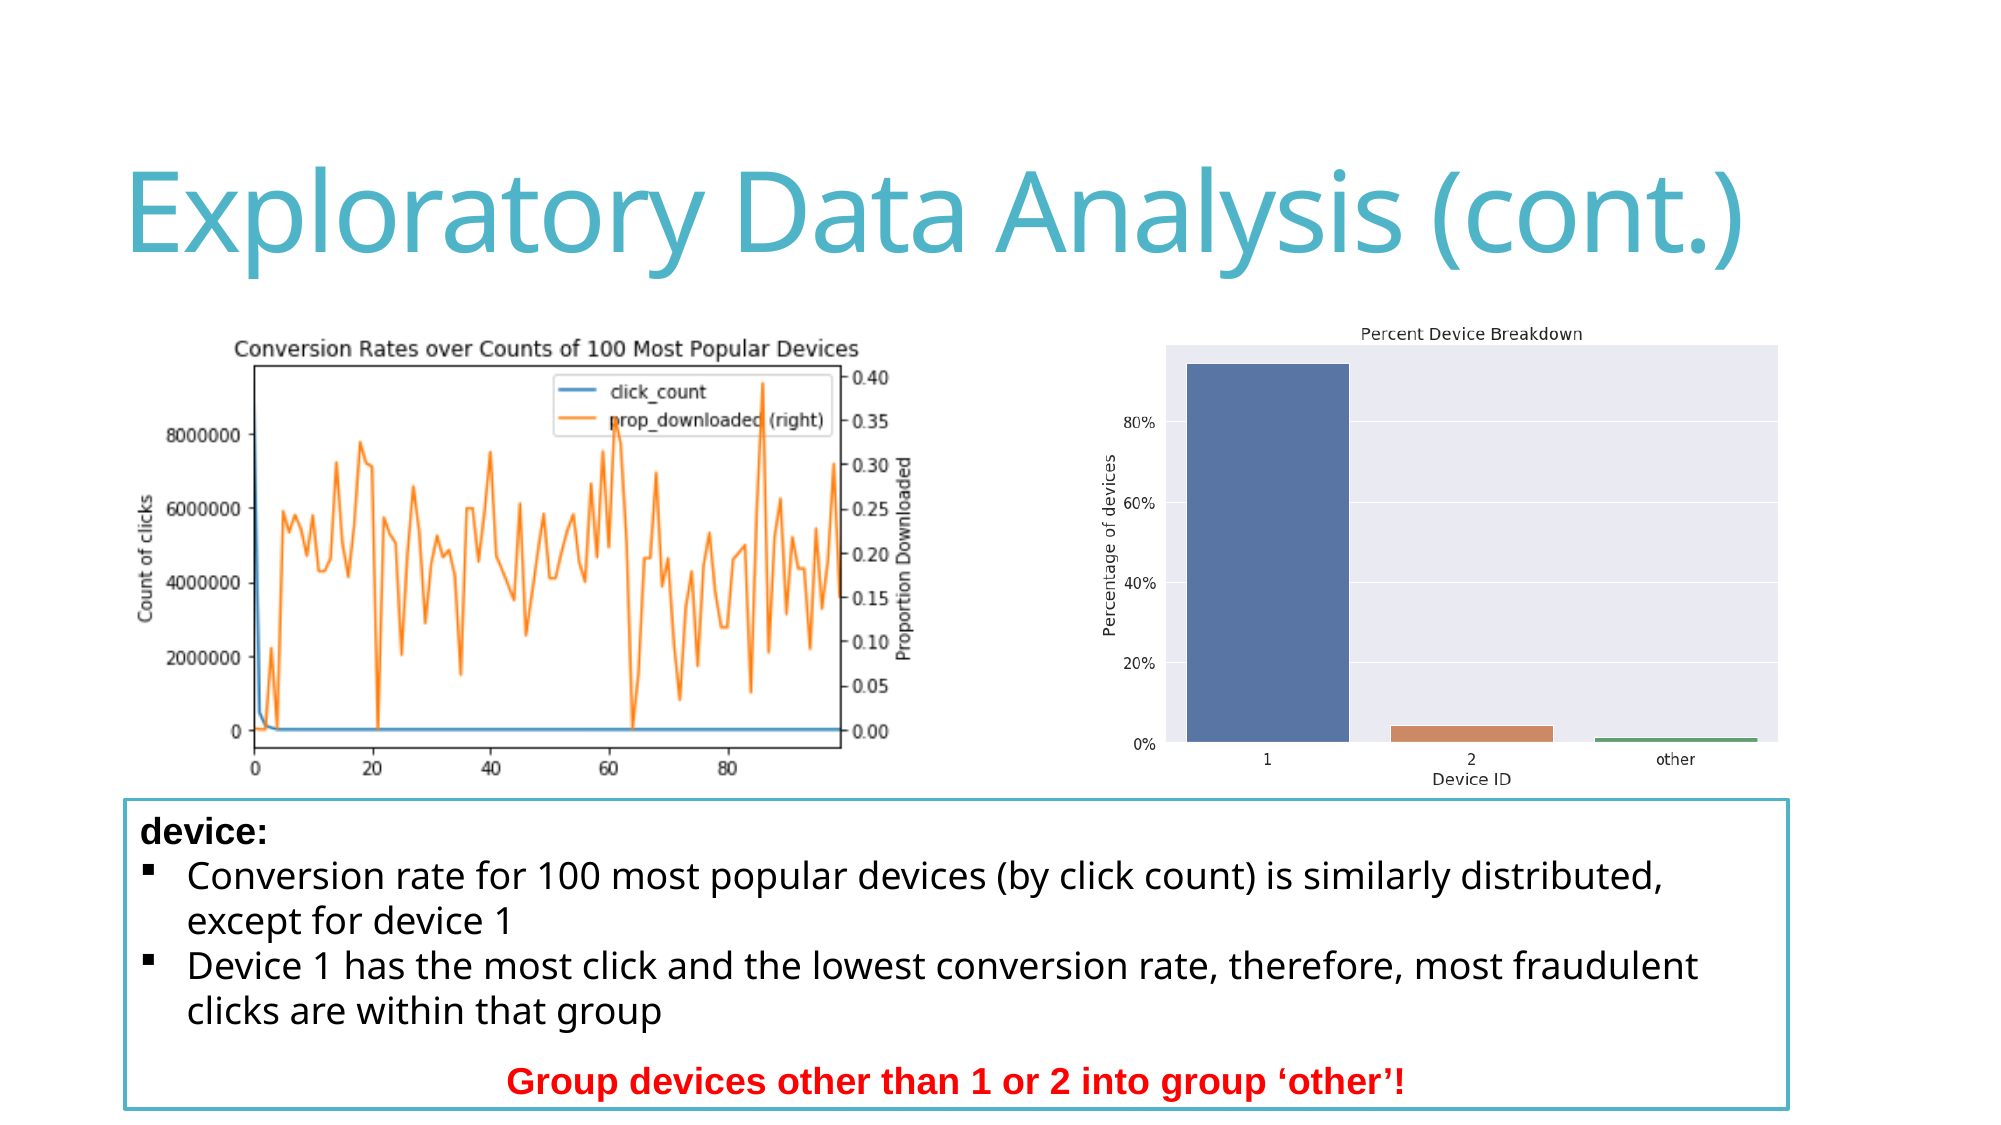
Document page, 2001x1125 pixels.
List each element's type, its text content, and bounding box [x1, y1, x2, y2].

picture [1096, 320, 1789, 794]
text_box device: Conversion rate for 100 most popular devices (by click count) is similarly distributed, except for device 1 Device 1 has the most click and the lowest conversion rate, therefore, most fraudulent clicks are within that group Group devices other than 1 or 2 into group ‘other’! [124, 799, 1789, 1110]
picture [124, 320, 937, 793]
title Exploratory Data Analysis (cont.) [107, 81, 1875, 354]
